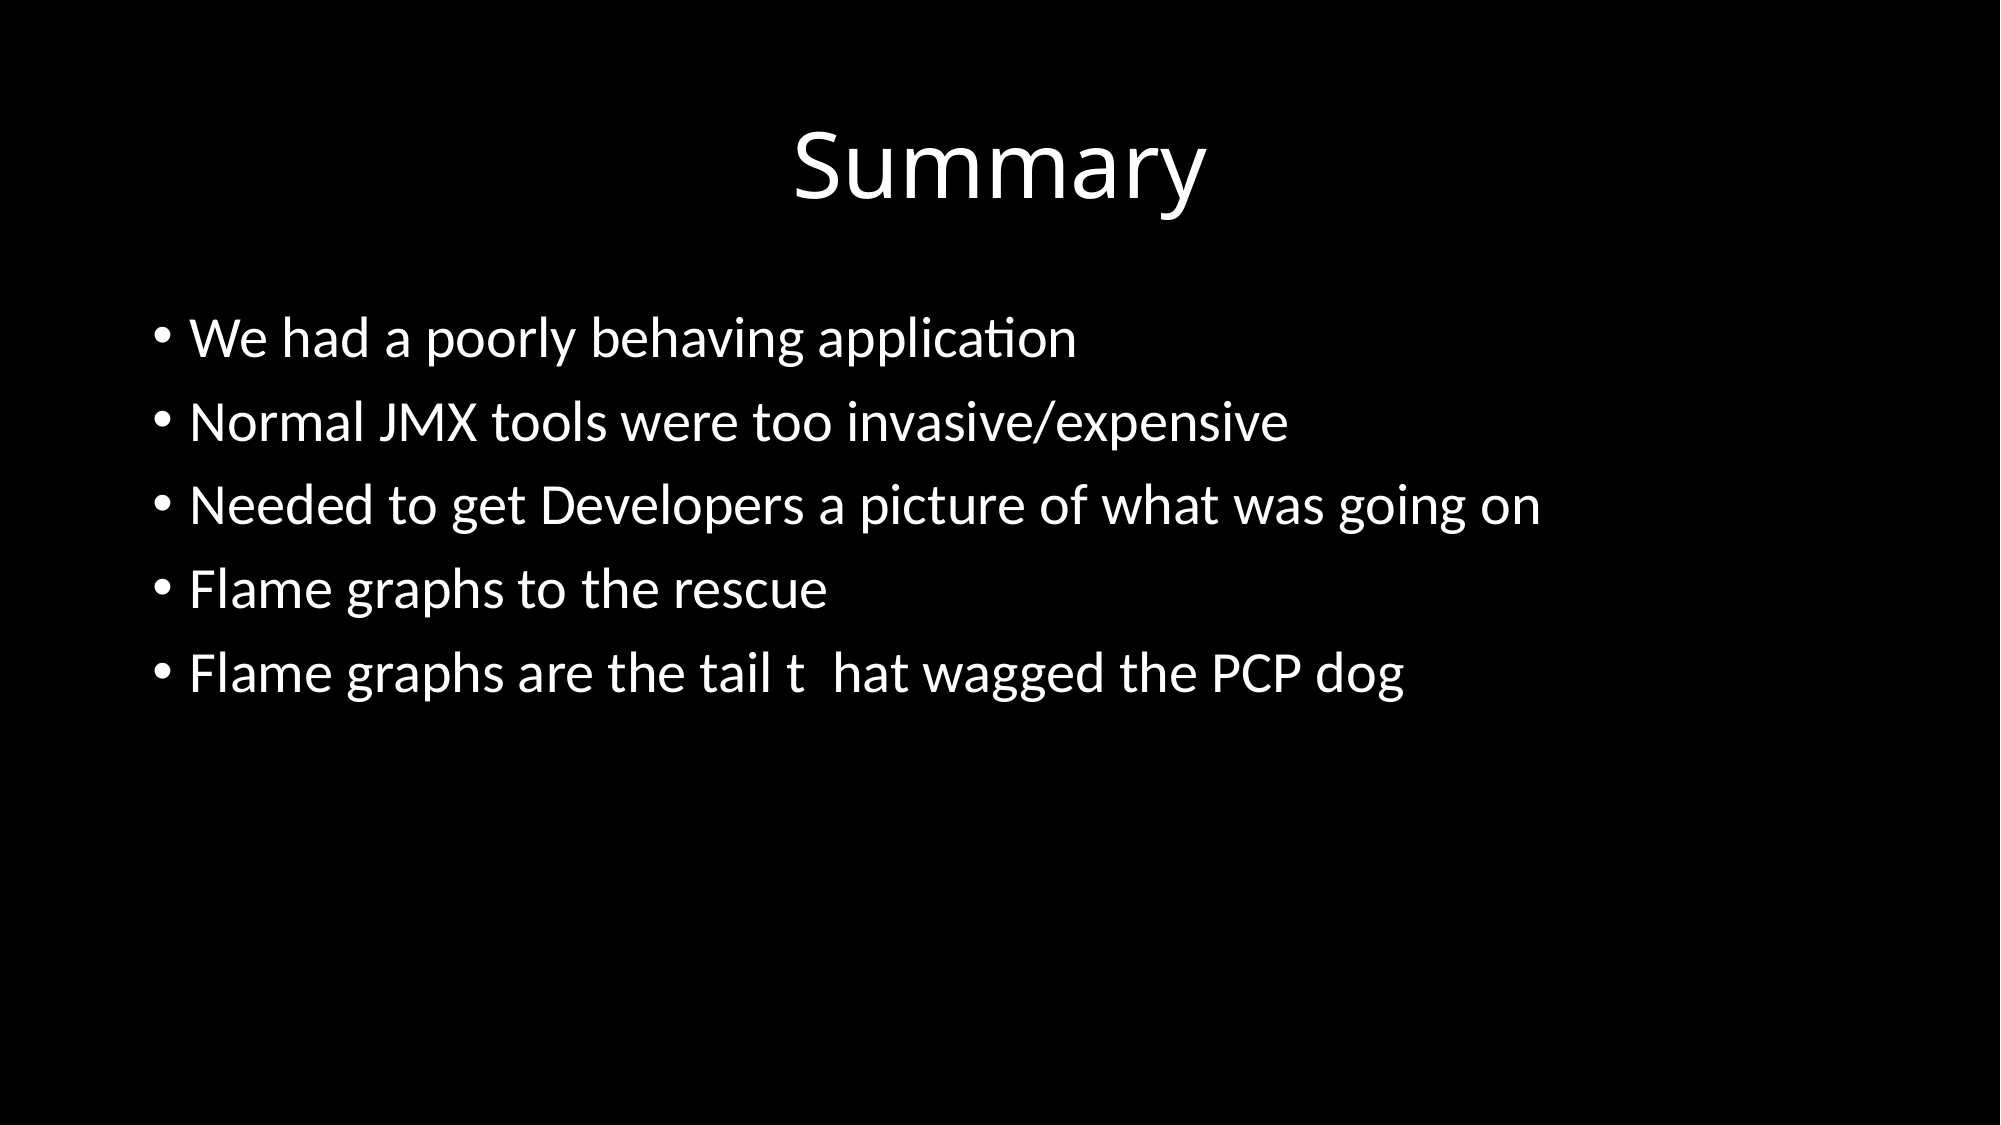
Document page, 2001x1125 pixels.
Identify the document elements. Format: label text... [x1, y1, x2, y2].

list We had a poorly behaving application Normal JMX tools were too invasive/expensive Needed to get Developers a picture of what was going on Flame graphs to the rescue Flame graphs are the tail t hat wagged the PCP dog [137, 299, 1863, 1014]
title Summary [137, 59, 1863, 278]
